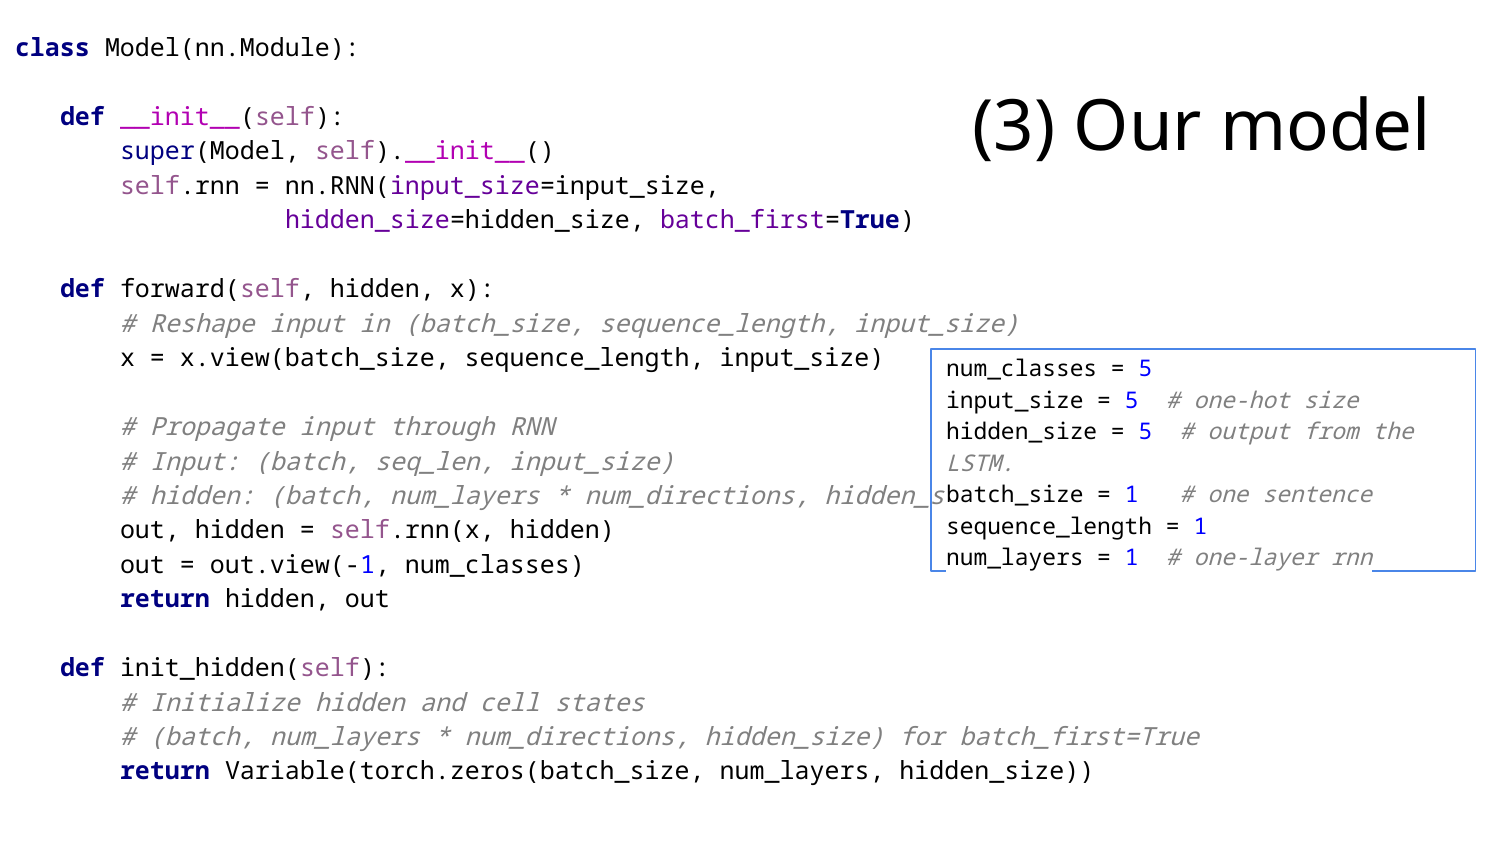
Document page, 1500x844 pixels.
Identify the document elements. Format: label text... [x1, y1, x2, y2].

text_box num_classes = 5 input_size = 5 # one-hot size hidden_size = 5 # output from the LSTM. batch_size = 1 # one sentence sequence_length = 1 num_layers = 1 # one-layer rnn [931, 349, 1476, 571]
text_box class Model(nn.Module): def __init__(self): super(Model, self).__init__() self.rnn = nn.RNN(input_size=input_size, hidden_size=hidden_size, batch_first=True) def forward(self, hidden, x): # Reshape input in (batch_size, sequence_length, input_size) x = x.view(batch_size, sequence_length, input_size) # Propagate input through RNN # Input: (batch, seq_len, input_size) # hidden: (batch, num_layers * num_directions, hidden_size) out, hidden = self.rnn(x, hidden) out = out.view(-1, num_classes) return hidden, out def init_hidden(self): # Initialize hidden and cell states # (batch, num_layers * num_directions, hidden_size) for batch_first=True return Variable(torch.zeros(batch_size, num_layers, hidden_size)) [0, 0, 1249, 844]
title (3) Our model [857, 22, 1500, 223]
